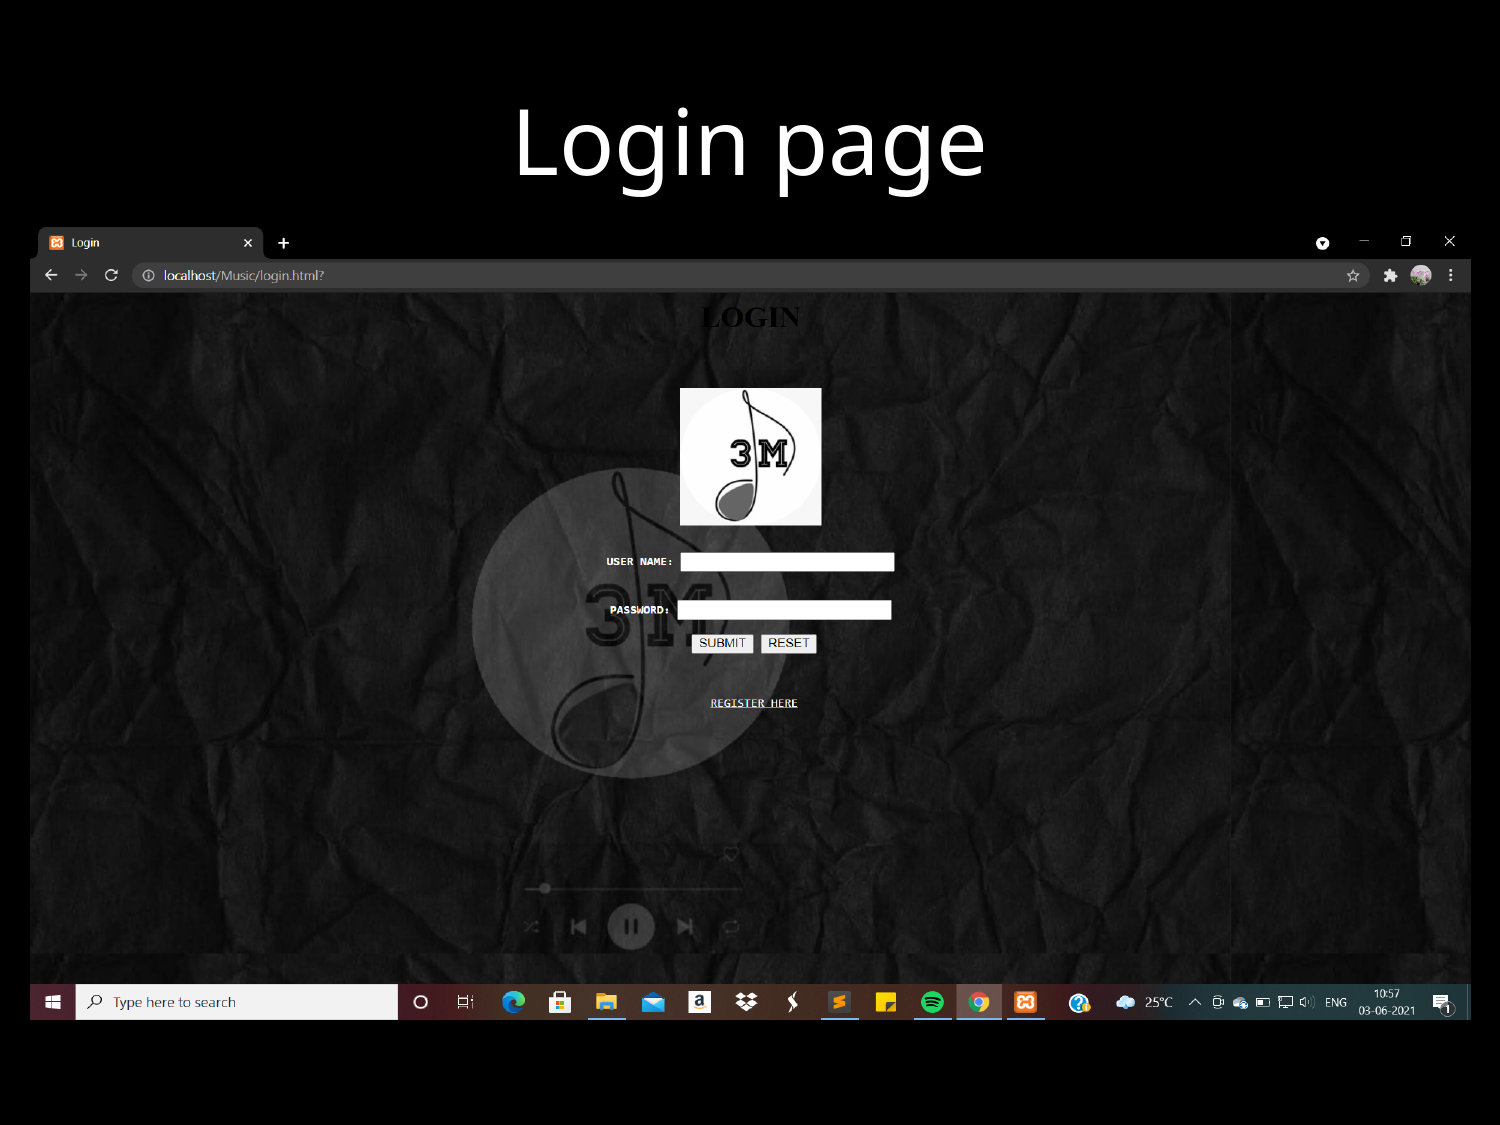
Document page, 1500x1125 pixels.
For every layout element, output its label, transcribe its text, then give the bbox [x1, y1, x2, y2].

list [29, 226, 1471, 1020]
title Login page [75, 45, 1425, 225]
